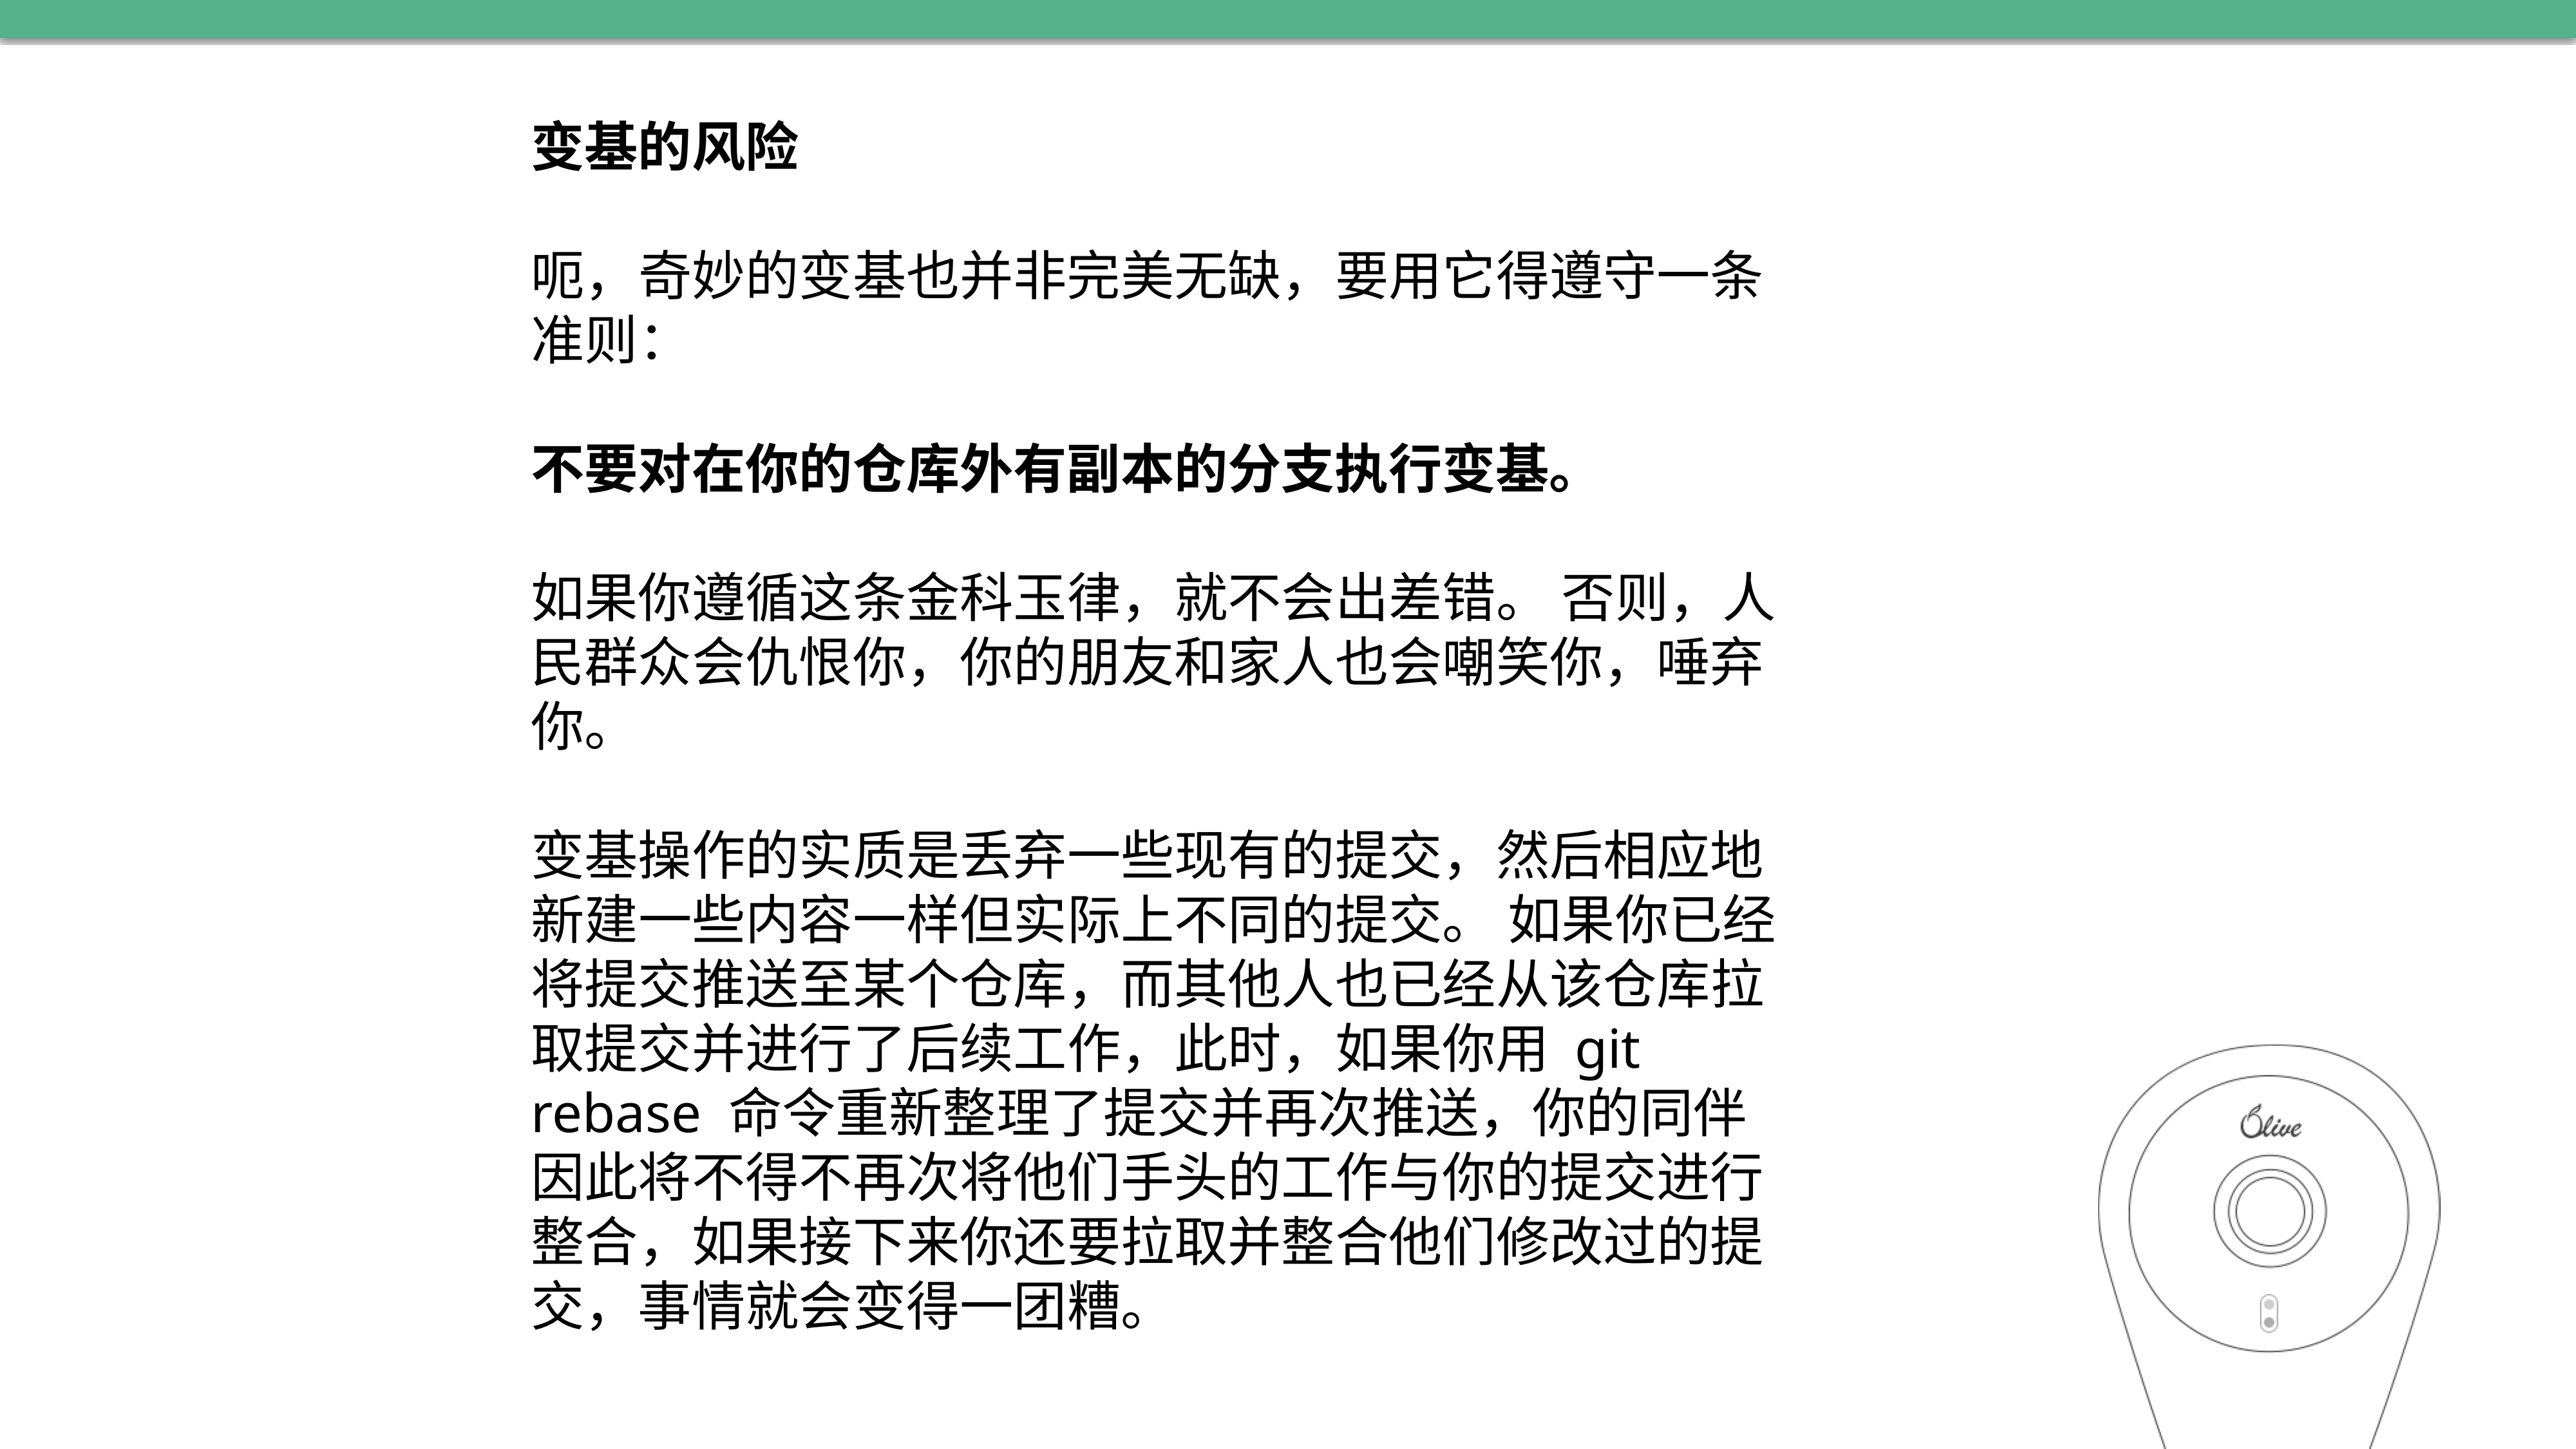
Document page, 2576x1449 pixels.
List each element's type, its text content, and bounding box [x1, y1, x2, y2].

picture [2098, 1045, 2441, 1449]
text_box 变基的风险 呃，奇妙的变基也并非完美无缺，要用它得遵守一条准则： 不要对在你的仓库外有副本的分支执行变基。 如果你遵循这条金科玉律，就不会出差错。 否则，人民群众会仇恨你，你的朋友和家人也会嘲笑你，唾弃你。 变基操作的实质是丢弃一些现有的提交，然后相应地新建一些内容一样但实际上不同的提交。 如果你已经将提交推送至某个仓库，而其他人也已经从该仓库拉取提交并进行了后续工作，此时，如果你用 git rebase 命令重新整理了提交并再次推送，你的同伴因此将不得不再次将他们手头的工作与你的提交进行整合，如果接下来你还要拉取并整合他们修改过的提交，事情就会变得一团糟。 [521, 108, 1810, 1380]
